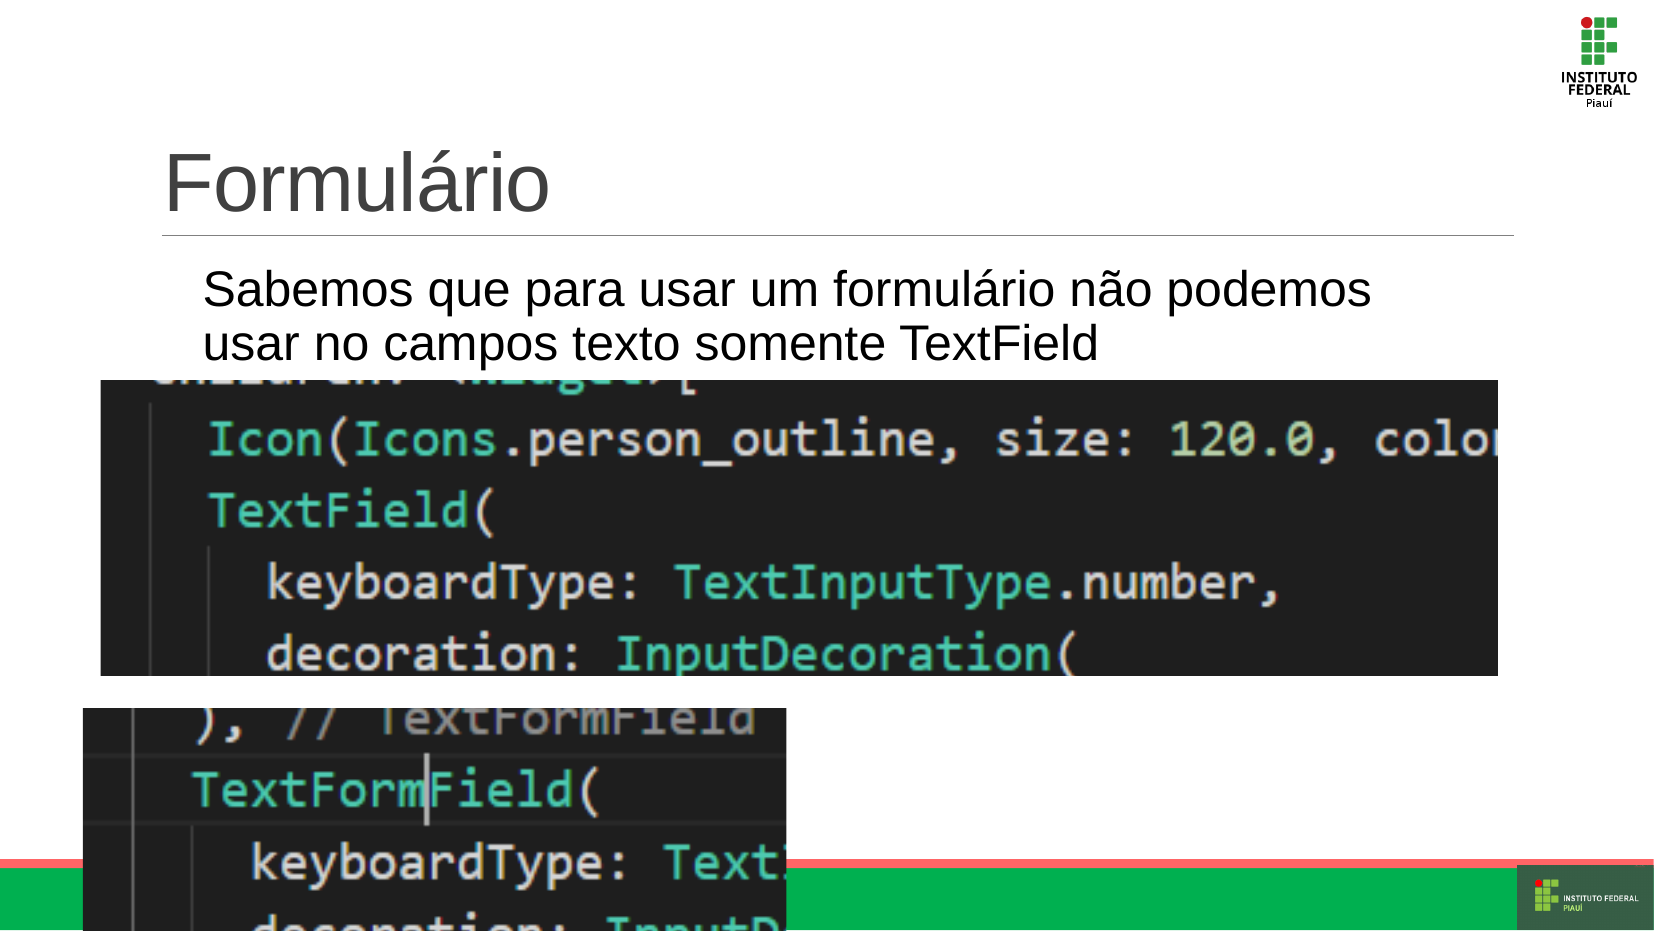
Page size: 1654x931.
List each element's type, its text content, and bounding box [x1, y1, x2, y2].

title Formulário [148, 38, 1513, 236]
picture [100, 380, 1499, 677]
picture [1517, 865, 1654, 930]
picture [82, 707, 787, 931]
list Sabemos que para usar um formulário não podemos usar no campos texto somente TextField [202, 256, 1477, 377]
picture [1544, 15, 1654, 109]
